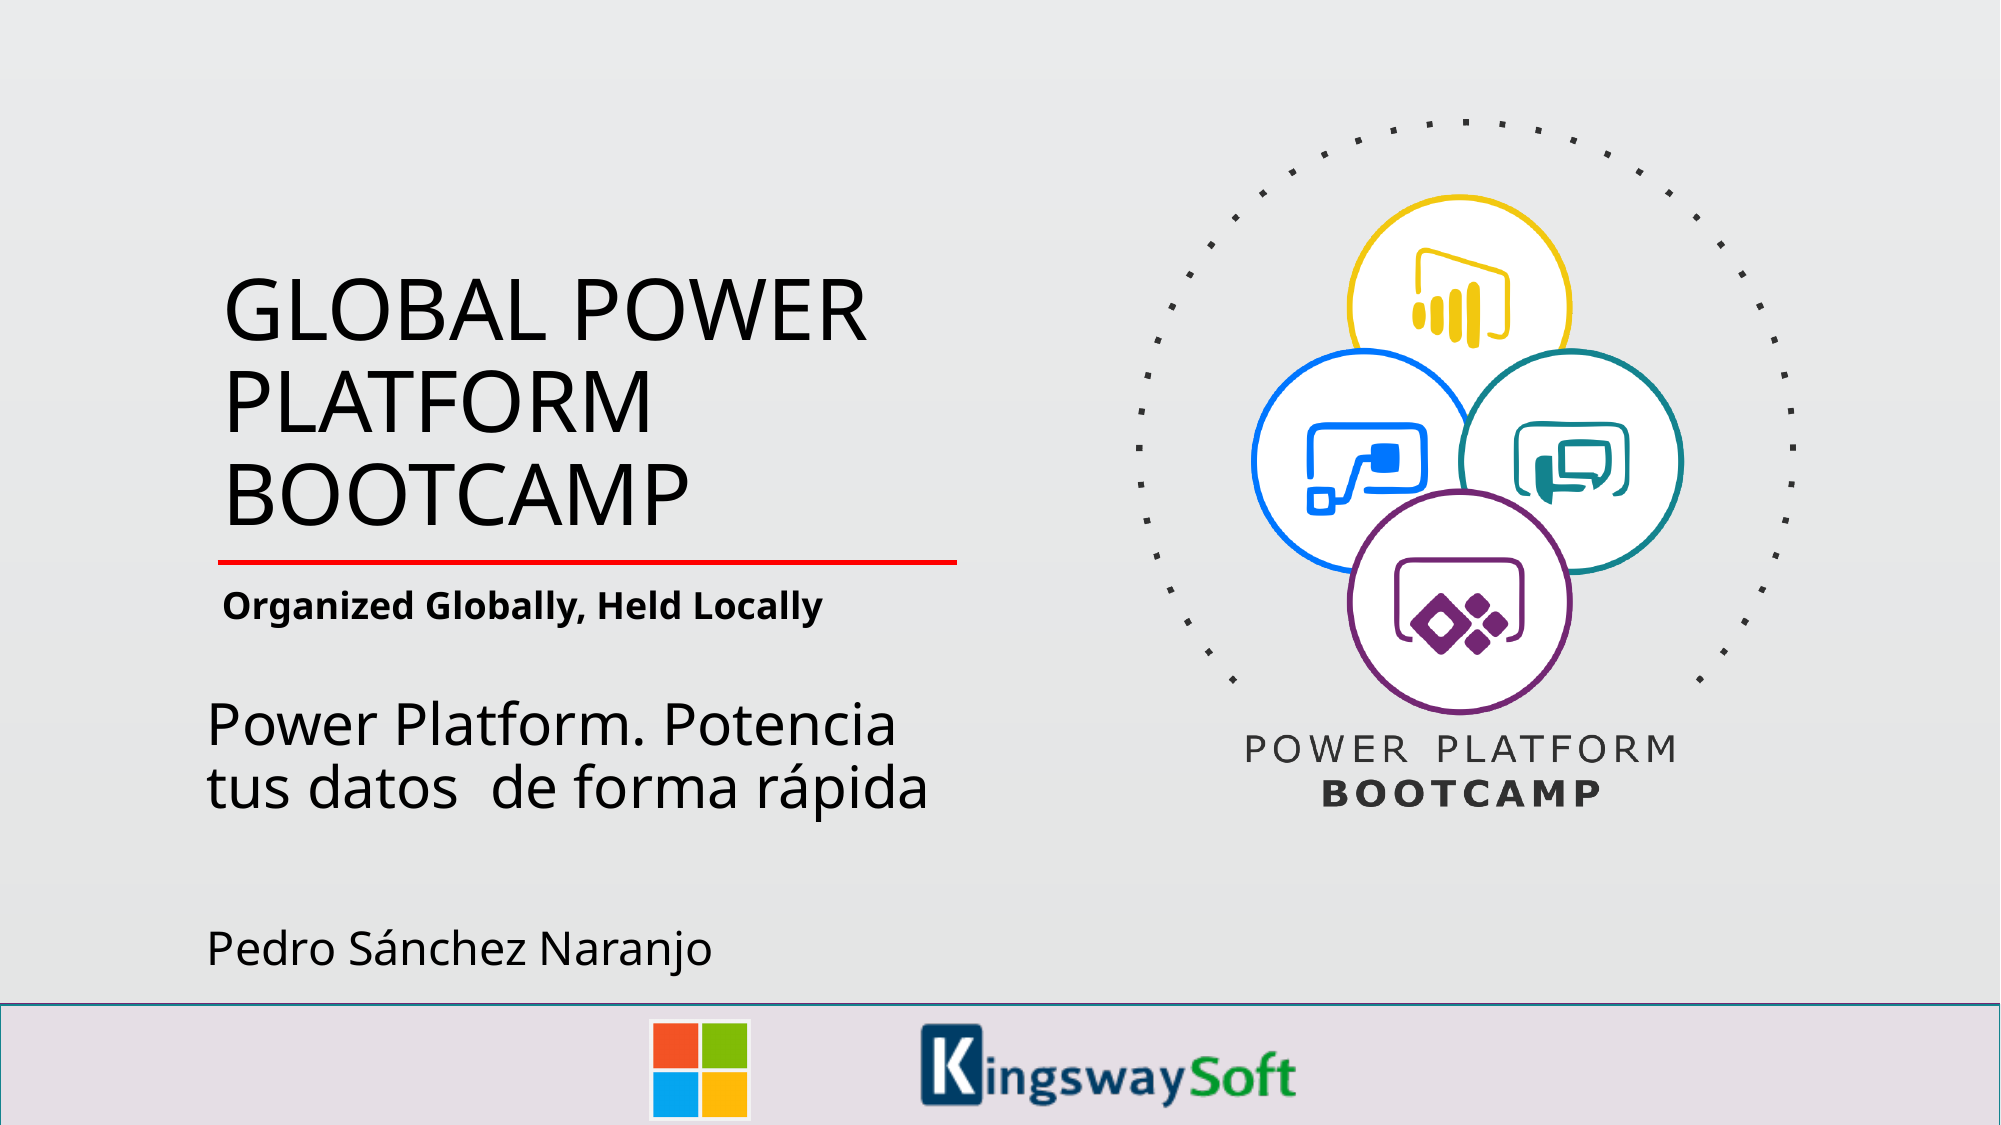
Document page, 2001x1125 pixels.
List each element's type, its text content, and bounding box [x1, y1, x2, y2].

list Power Platform. Potencia tus datos de forma rápida [191, 687, 997, 890]
picture [1136, 119, 1796, 807]
picture [906, 1019, 1313, 1115]
list Pedro Sánchez Naranjo [191, 918, 933, 984]
picture [649, 1019, 751, 1121]
